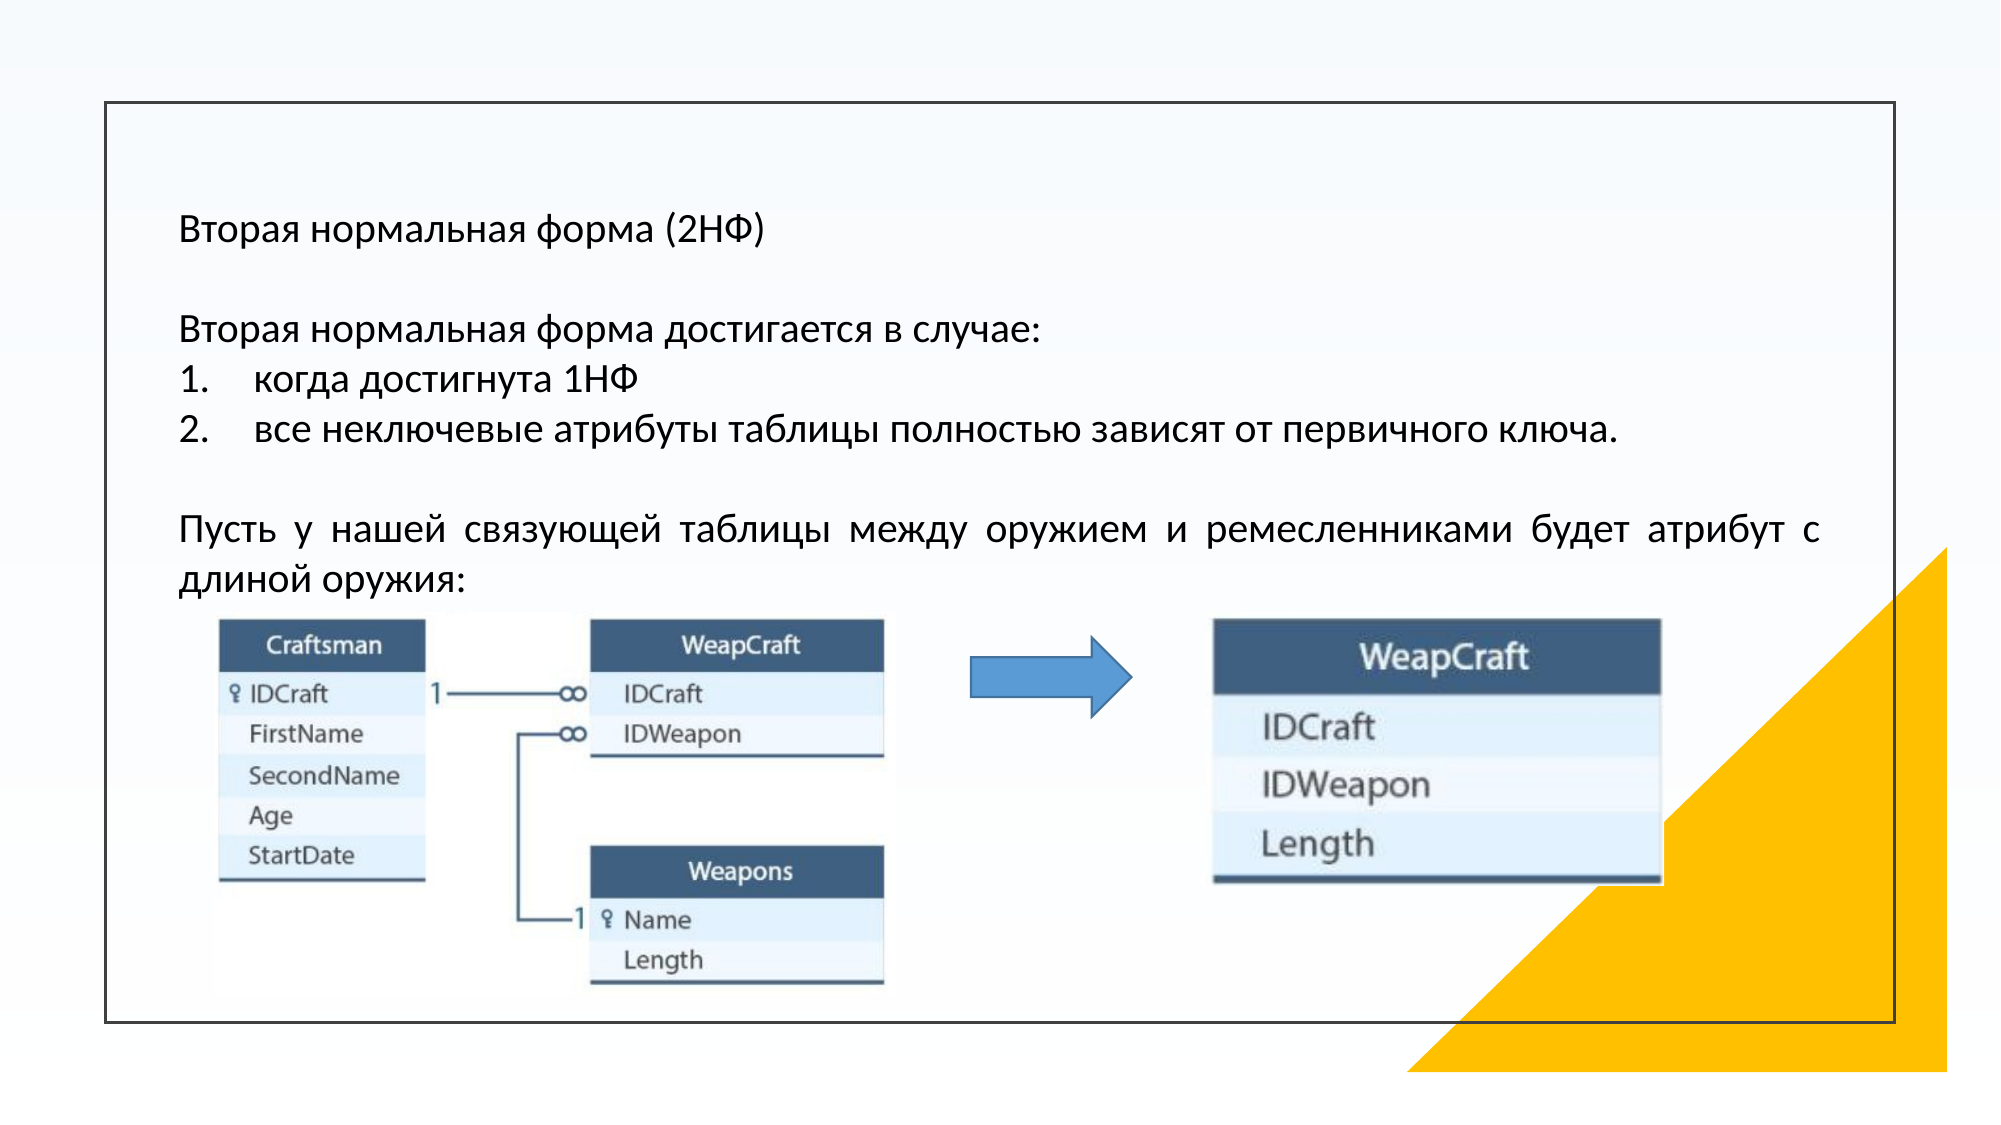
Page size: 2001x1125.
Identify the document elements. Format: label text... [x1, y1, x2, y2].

text_box [104, 101, 1895, 1023]
picture [213, 612, 897, 996]
text_box [1404, 544, 1948, 1074]
text_box Вторая нормальная форма (2НФ) Вторая нормальная форма достигается в случае: когда достигнута 1НФ все неключевые атрибуты таблицы полностью зависят от первичного ключа. Пусть у нашей связующей таблицы между оружием и ремесленниками будет атрибут с длиной оружия: [163, 193, 1836, 609]
picture [1206, 612, 1665, 886]
text_box [969, 634, 1133, 720]
